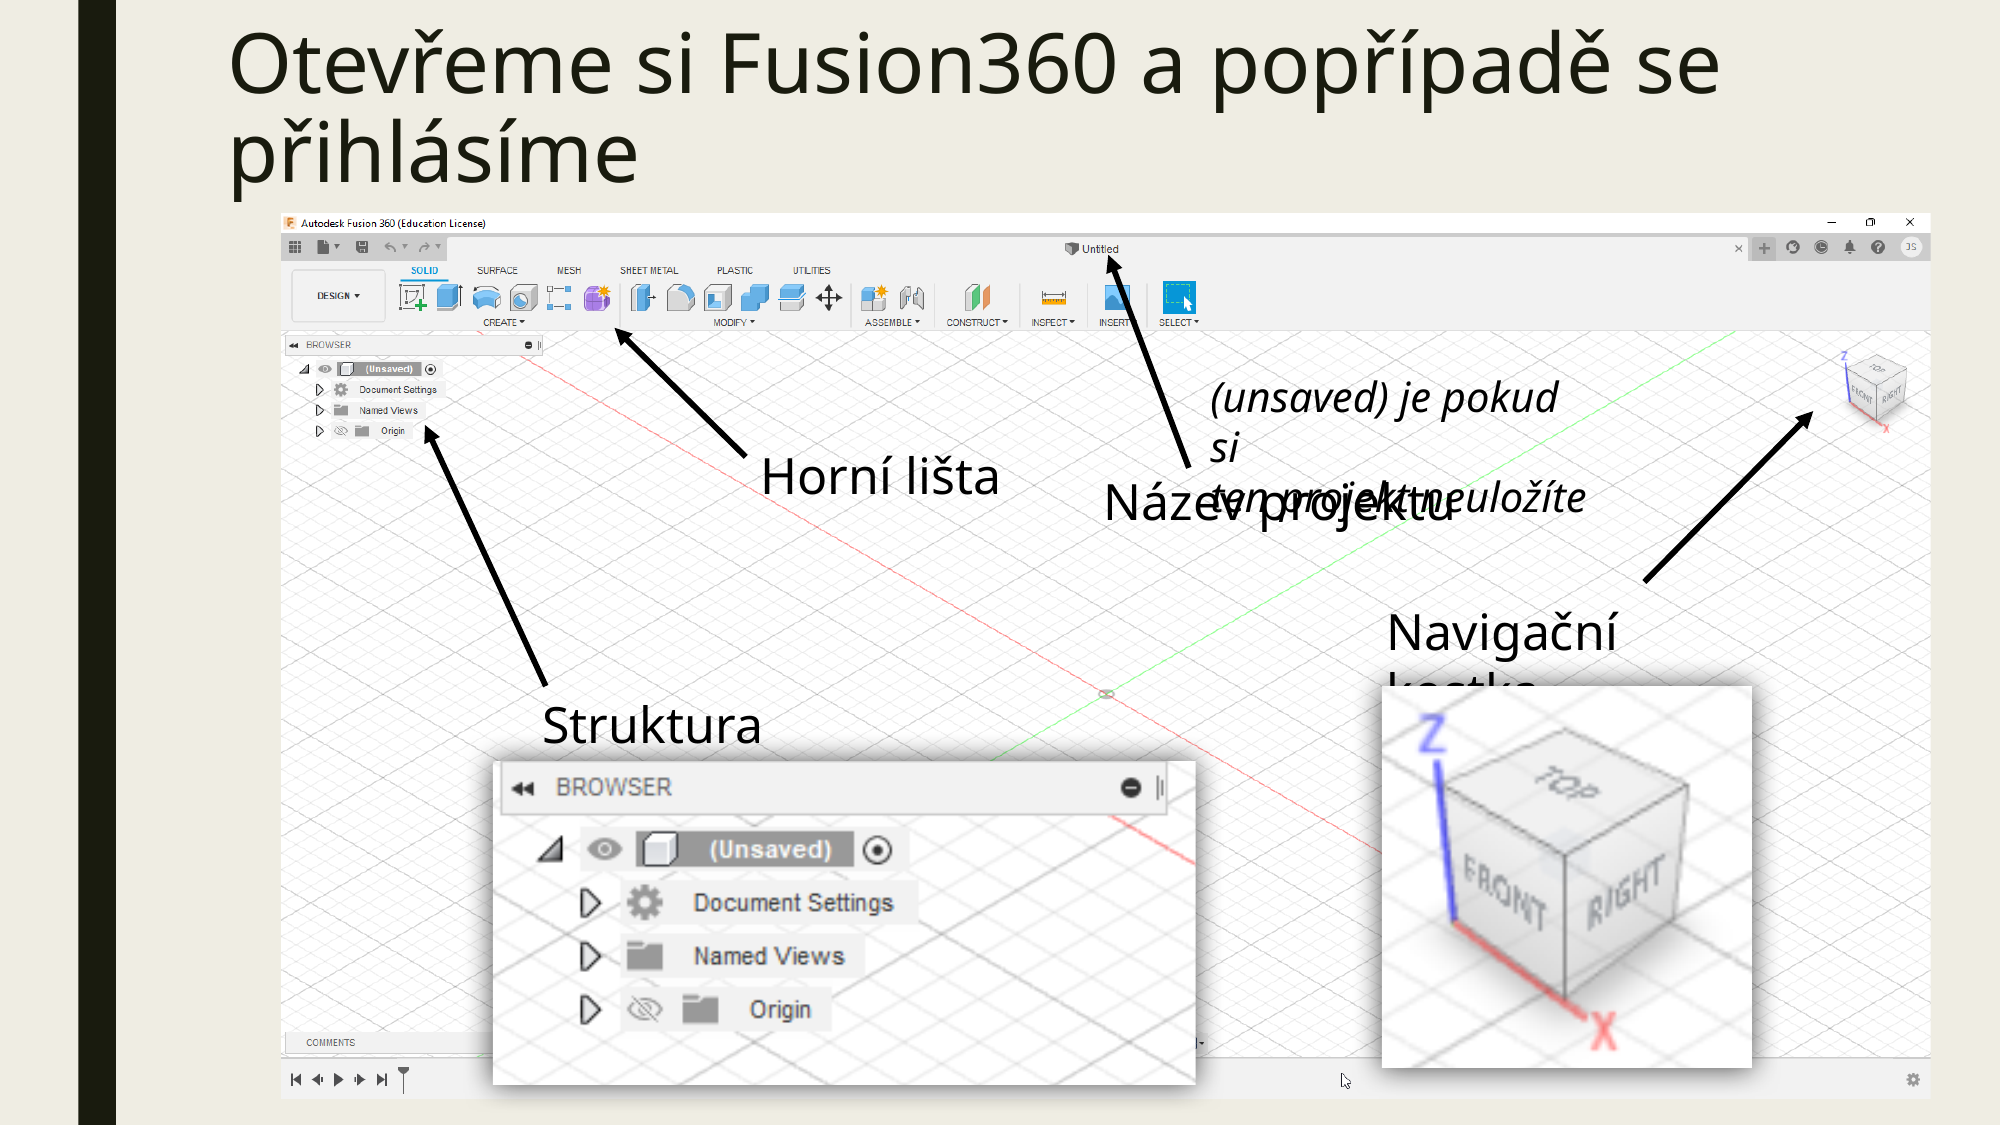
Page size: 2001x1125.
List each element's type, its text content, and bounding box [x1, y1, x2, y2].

title Otevřeme si Fusion360 a popřípadě se přihlásíme [212, 15, 1788, 260]
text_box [1108, 254, 1189, 468]
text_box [424, 424, 546, 687]
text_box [614, 327, 746, 457]
picture [281, 213, 1931, 1099]
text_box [1644, 411, 1814, 582]
